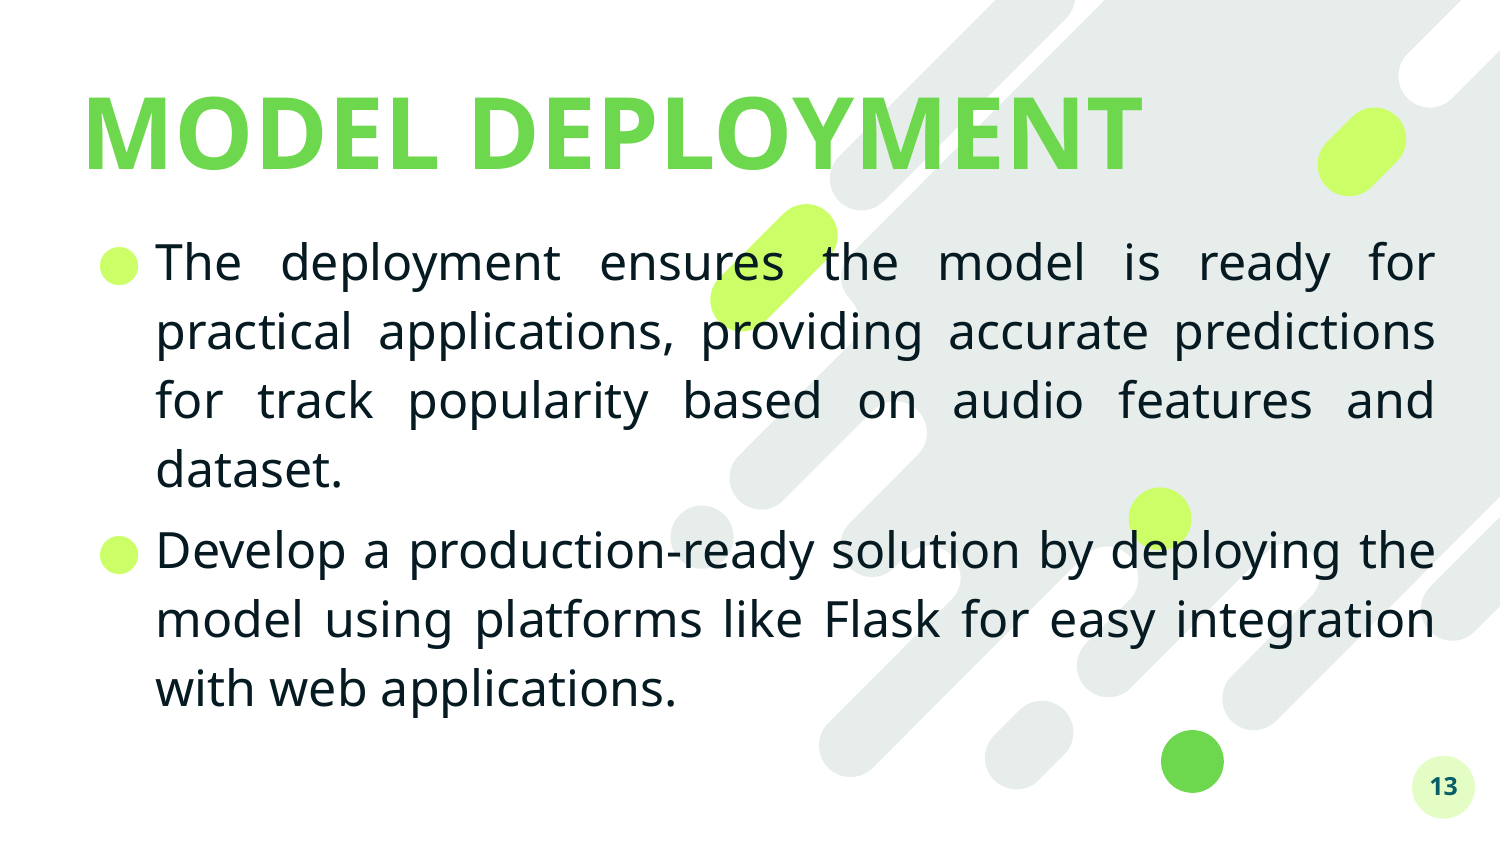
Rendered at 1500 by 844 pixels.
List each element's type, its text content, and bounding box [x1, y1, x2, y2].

text_box [776, 204, 835, 221]
slide_number 13 [1412, 755, 1475, 819]
text_box [1161, 762, 1224, 793]
text_box [1317, 107, 1407, 197]
list The deployment ensures the model is ready for practical applications, providing accurate predictions for track popularity based on audio features and dataset. Develop a production-ready solution by deploying the model using platforms like Flask for easy integration with web applications. [80, 221, 1438, 762]
title MODEL DEPLOYMENT [80, 41, 1396, 191]
